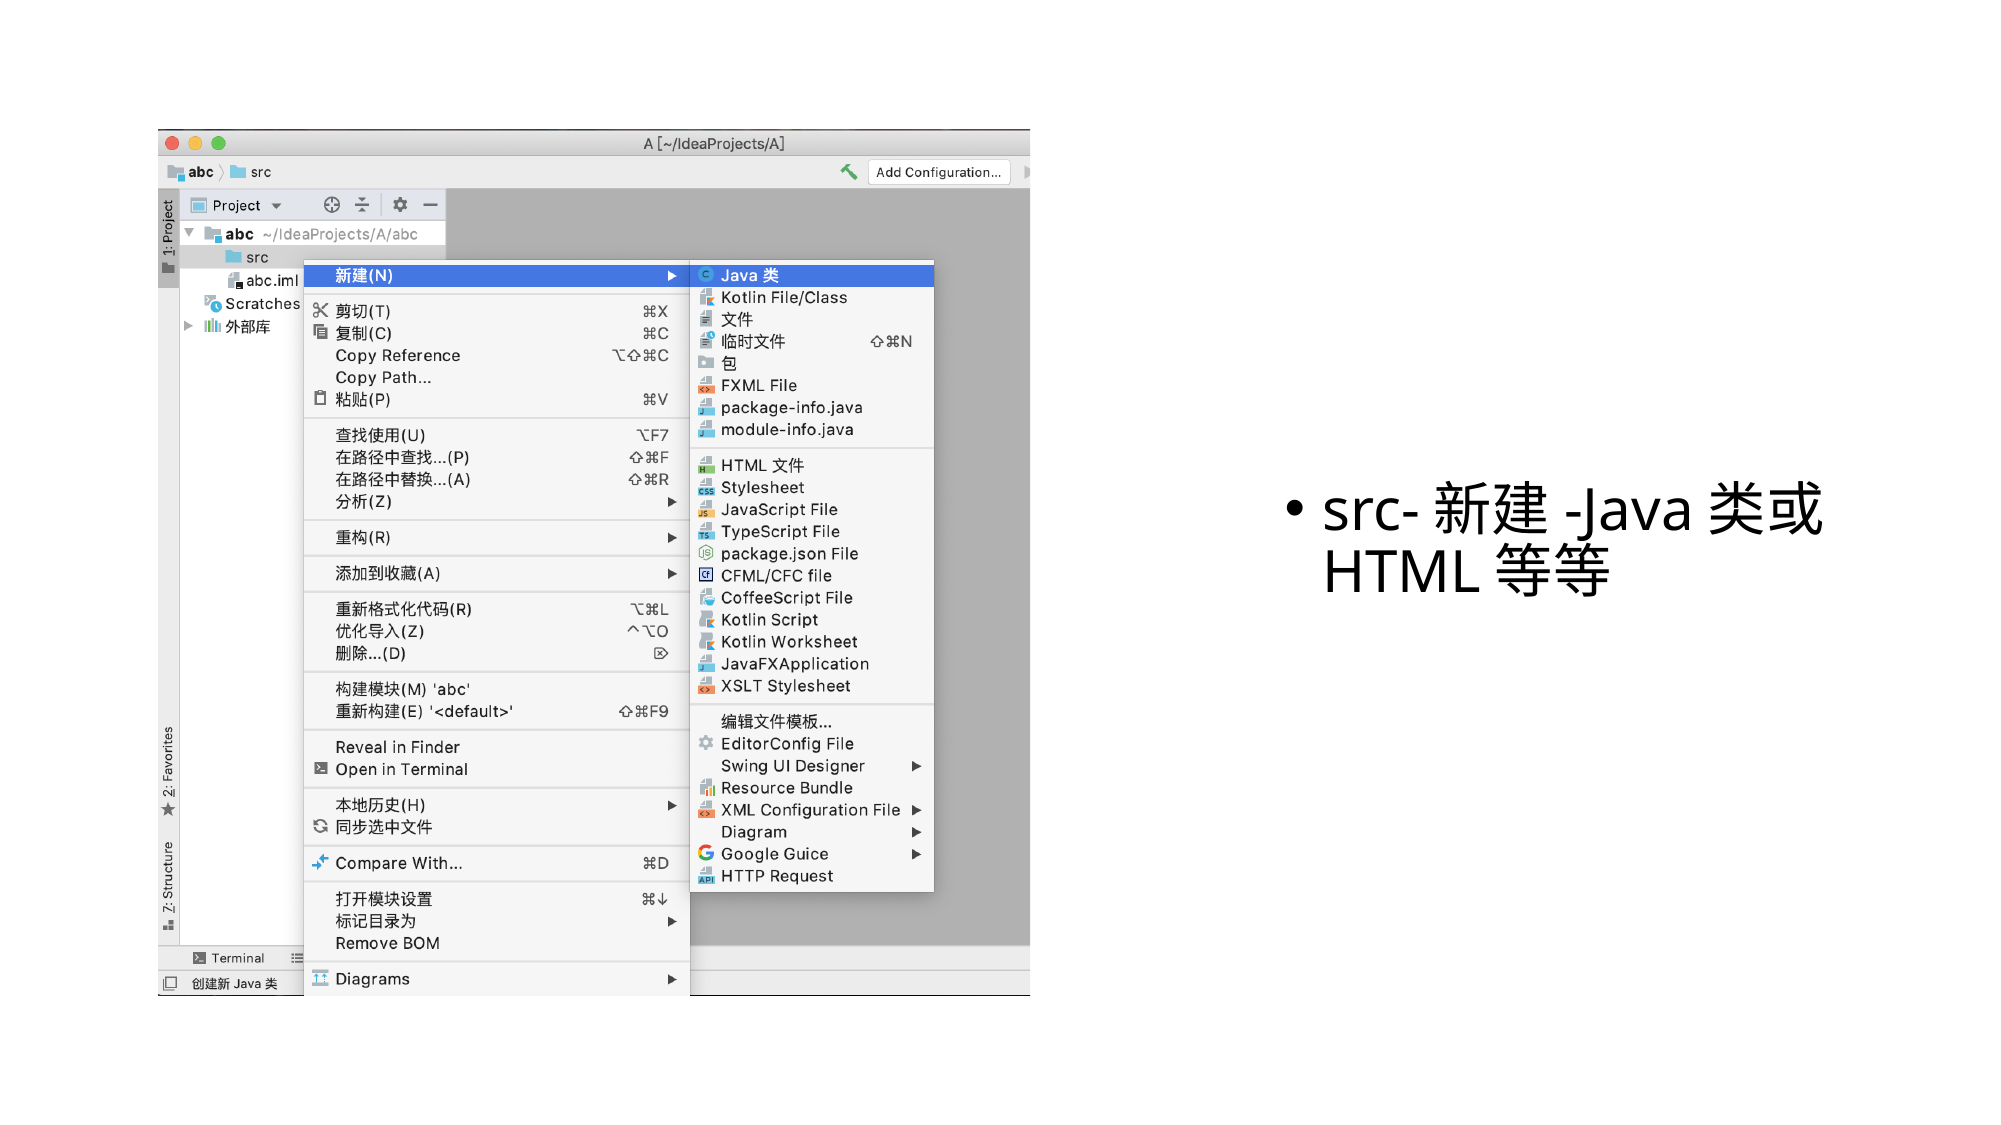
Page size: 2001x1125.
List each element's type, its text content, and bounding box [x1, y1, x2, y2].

picture [158, 129, 1031, 996]
text_box src-新建-Java类或HTML等等 [1269, 472, 1914, 653]
